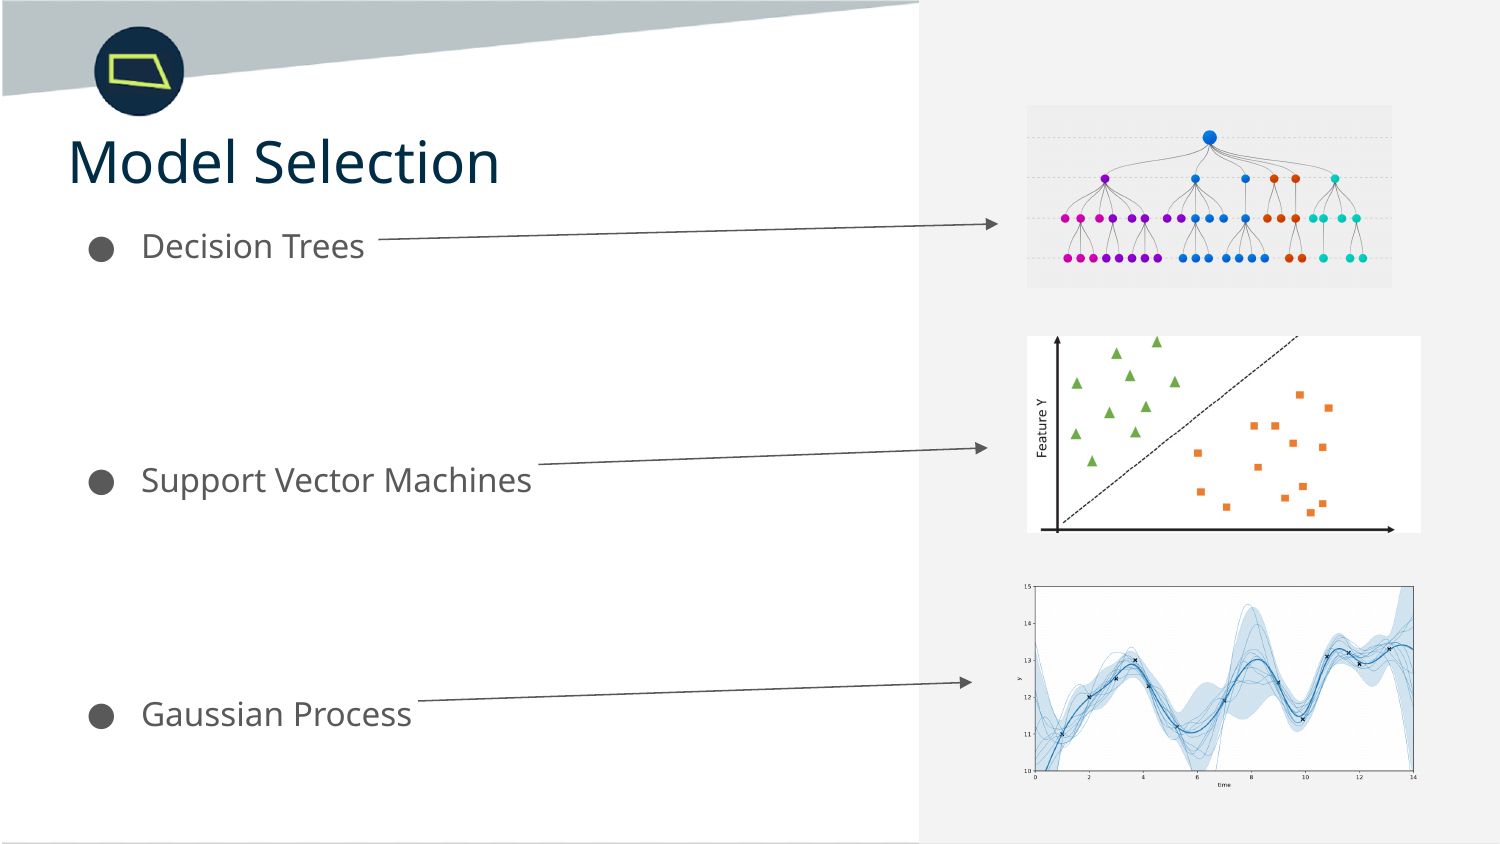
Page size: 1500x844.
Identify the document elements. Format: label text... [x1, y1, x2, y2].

text_box Decision Trees Support Vector Machines Gaussian Process [51, 204, 1449, 751]
picture [1027, 336, 1421, 534]
text_box Paste an image [919, 0, 1500, 844]
text_box Model Selection [52, 110, 867, 204]
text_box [538, 447, 988, 465]
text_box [417, 682, 973, 702]
picture [1027, 105, 1392, 288]
picture [1011, 580, 1421, 792]
picture [0, 0, 919, 844]
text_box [378, 223, 999, 240]
